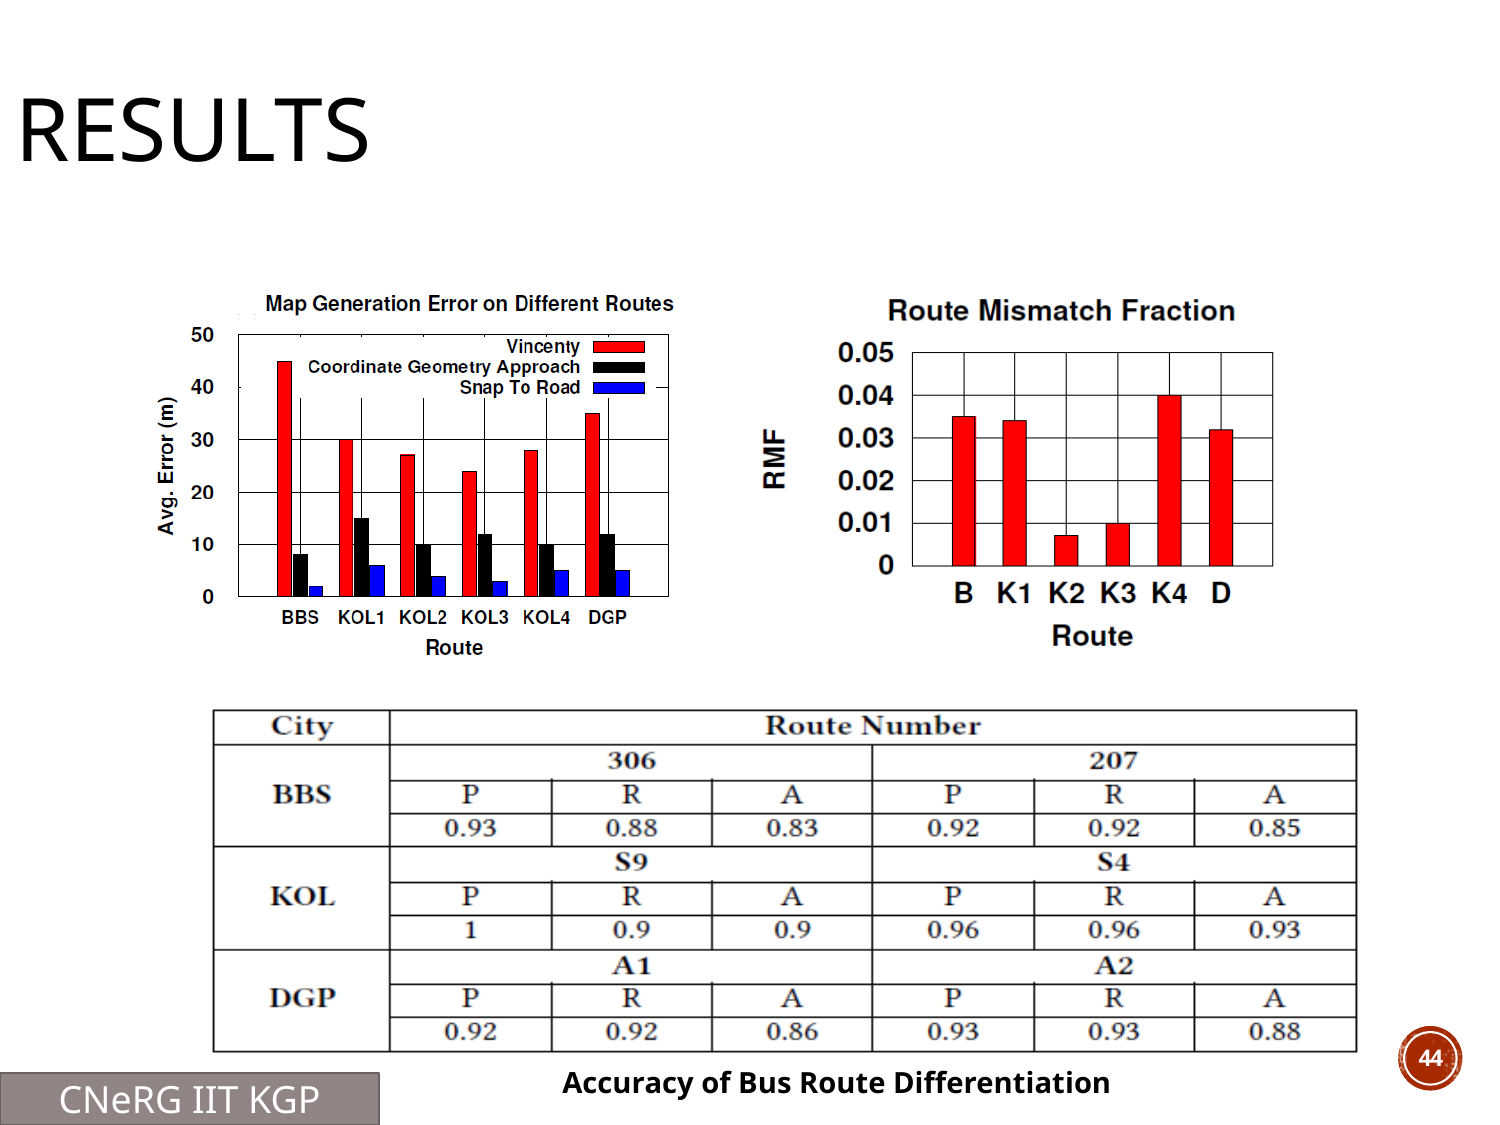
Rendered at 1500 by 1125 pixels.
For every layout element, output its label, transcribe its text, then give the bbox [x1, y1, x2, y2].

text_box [760, 291, 1286, 655]
picture [206, 702, 1363, 1059]
title results [0, 1, 1276, 266]
text_box Accuracy of Bus Route Differentiation [547, 1060, 1277, 1117]
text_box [154, 280, 696, 673]
slide_number 44 [1391, 1028, 1471, 1089]
